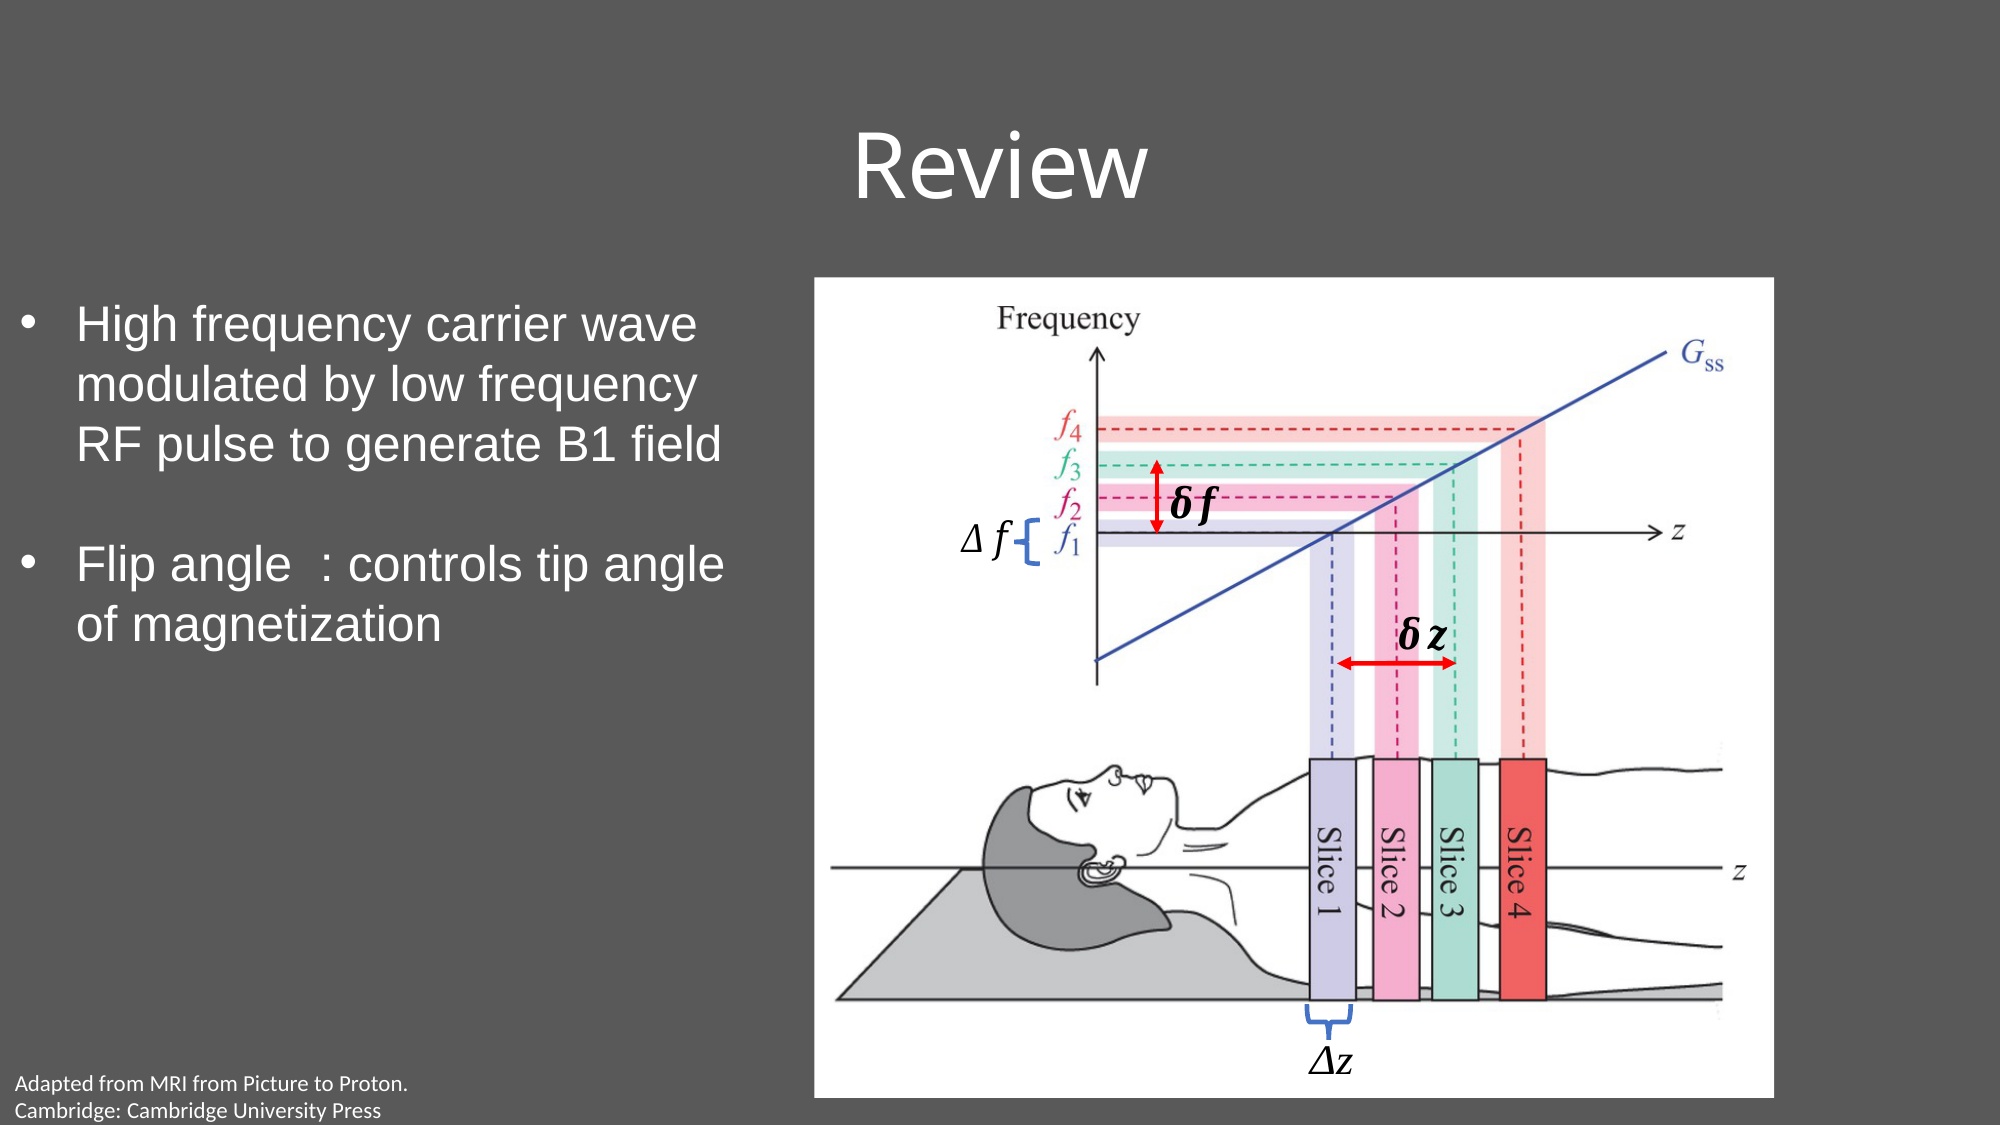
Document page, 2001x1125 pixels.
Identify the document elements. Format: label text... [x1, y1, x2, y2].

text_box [814, 277, 1775, 1098]
text_box Adapted from MRI from Picture to Proton. Cambridge: Cambridge University Press [0, 1060, 512, 1125]
title Review [137, 59, 1863, 278]
